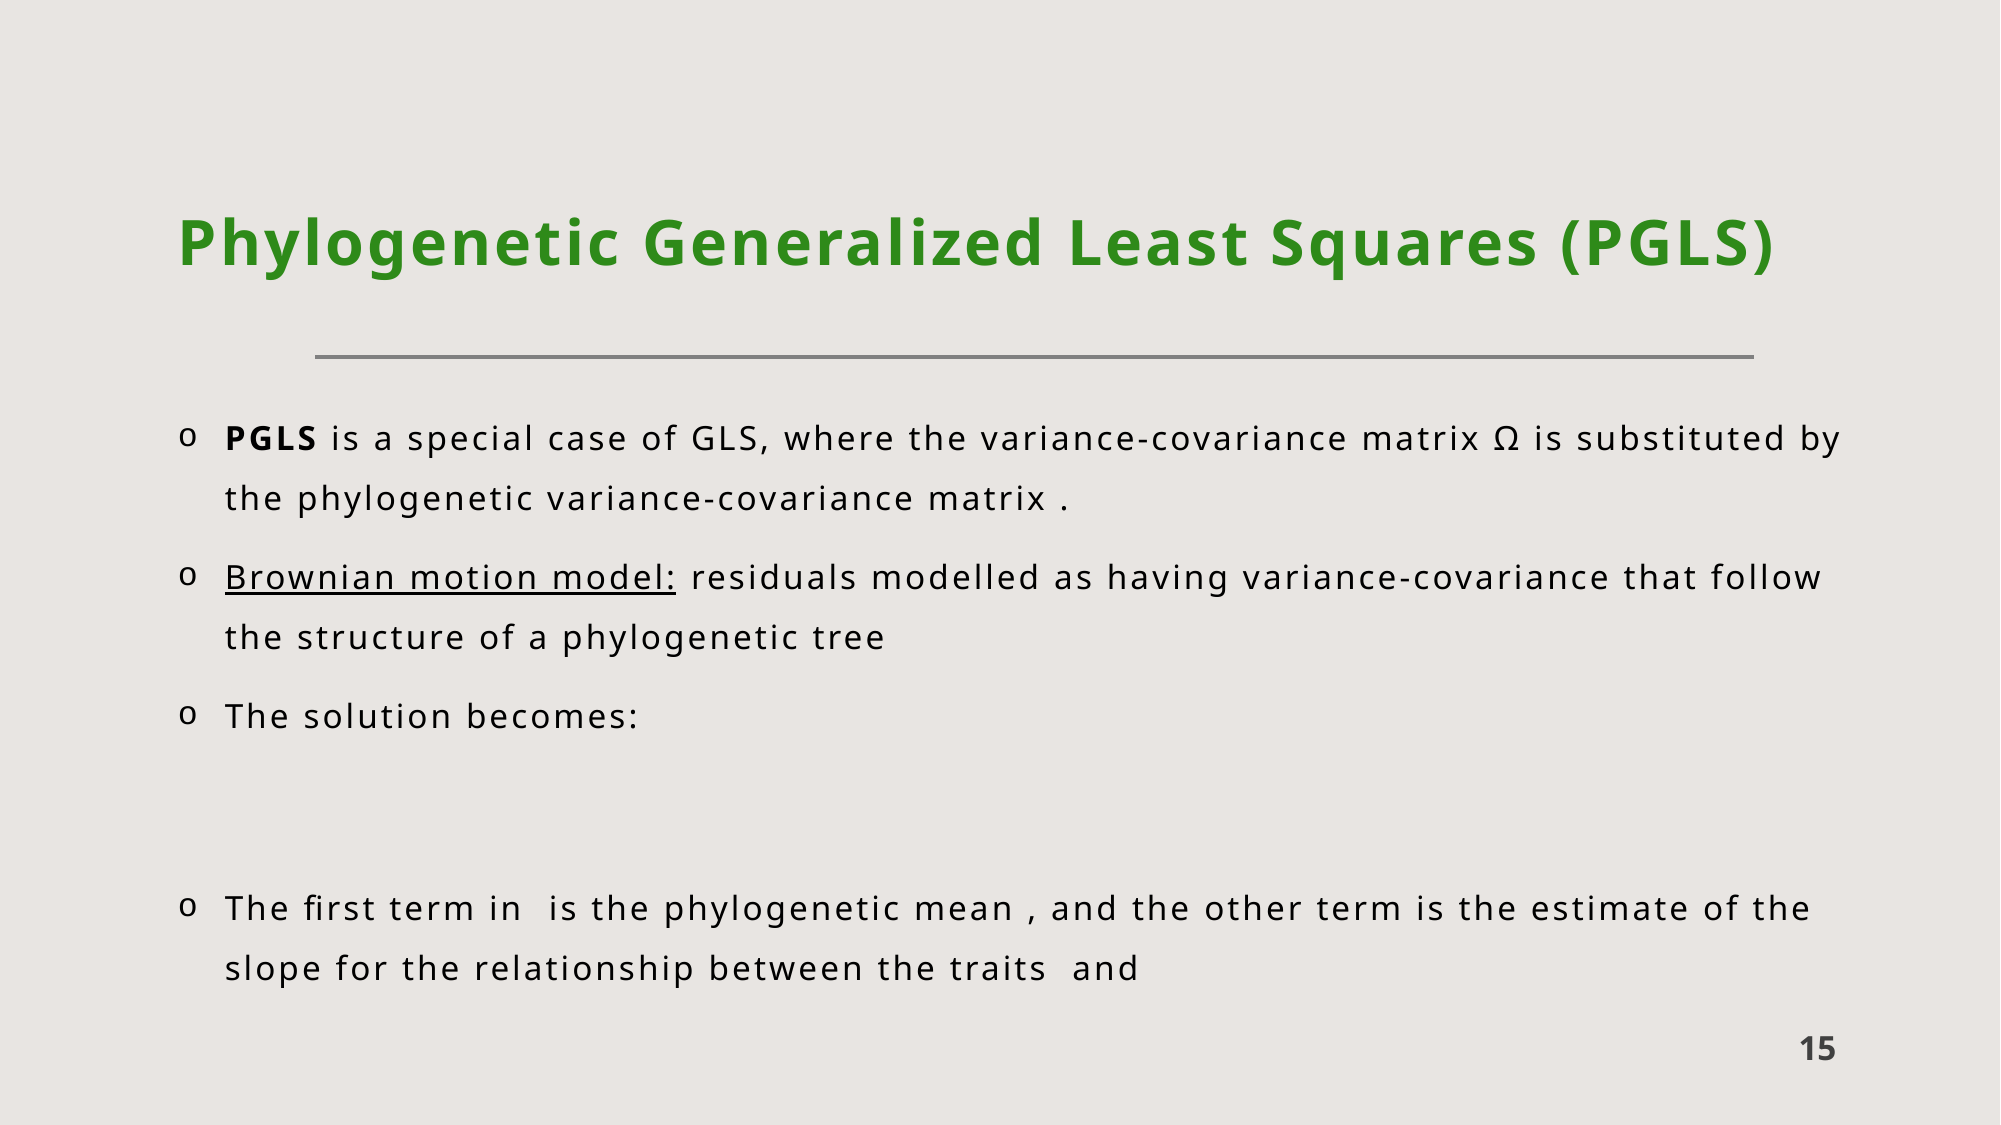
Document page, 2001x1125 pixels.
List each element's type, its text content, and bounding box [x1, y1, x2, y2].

title Phylogenetic Generalized Least Squares (PGLS) [159, 72, 1865, 294]
slide_number 15 [1780, 1012, 1976, 1088]
